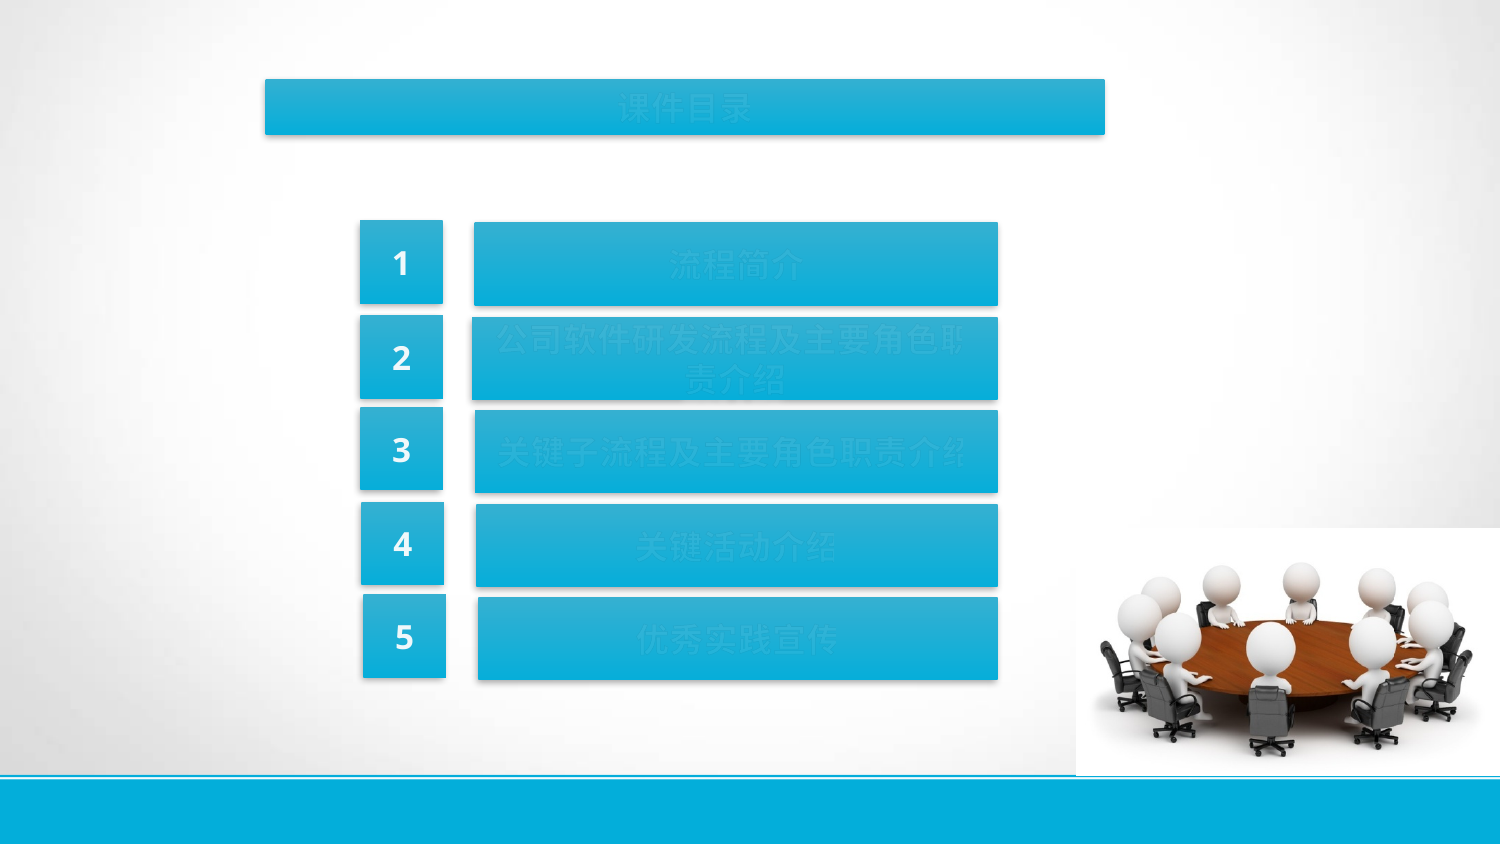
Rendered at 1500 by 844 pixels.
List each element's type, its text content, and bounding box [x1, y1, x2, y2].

picture [0, 0, 1500, 775]
text_box 3 [360, 407, 444, 491]
text_box 公司软件研发流程及主要角色职责介绍 [471, 316, 998, 400]
text_box 优秀实践宣传 [478, 597, 998, 681]
text_box 4 [361, 501, 445, 585]
text_box 关键活动介绍 [476, 504, 998, 588]
text_box 2 [360, 315, 444, 399]
text_box 1 [359, 220, 443, 304]
text_box 流程简介 [474, 222, 998, 306]
text_box 关键子流程及主要角色职责介绍 [474, 409, 999, 493]
text_box 5 [363, 594, 447, 678]
text_box 课件目录 [265, 78, 1105, 135]
